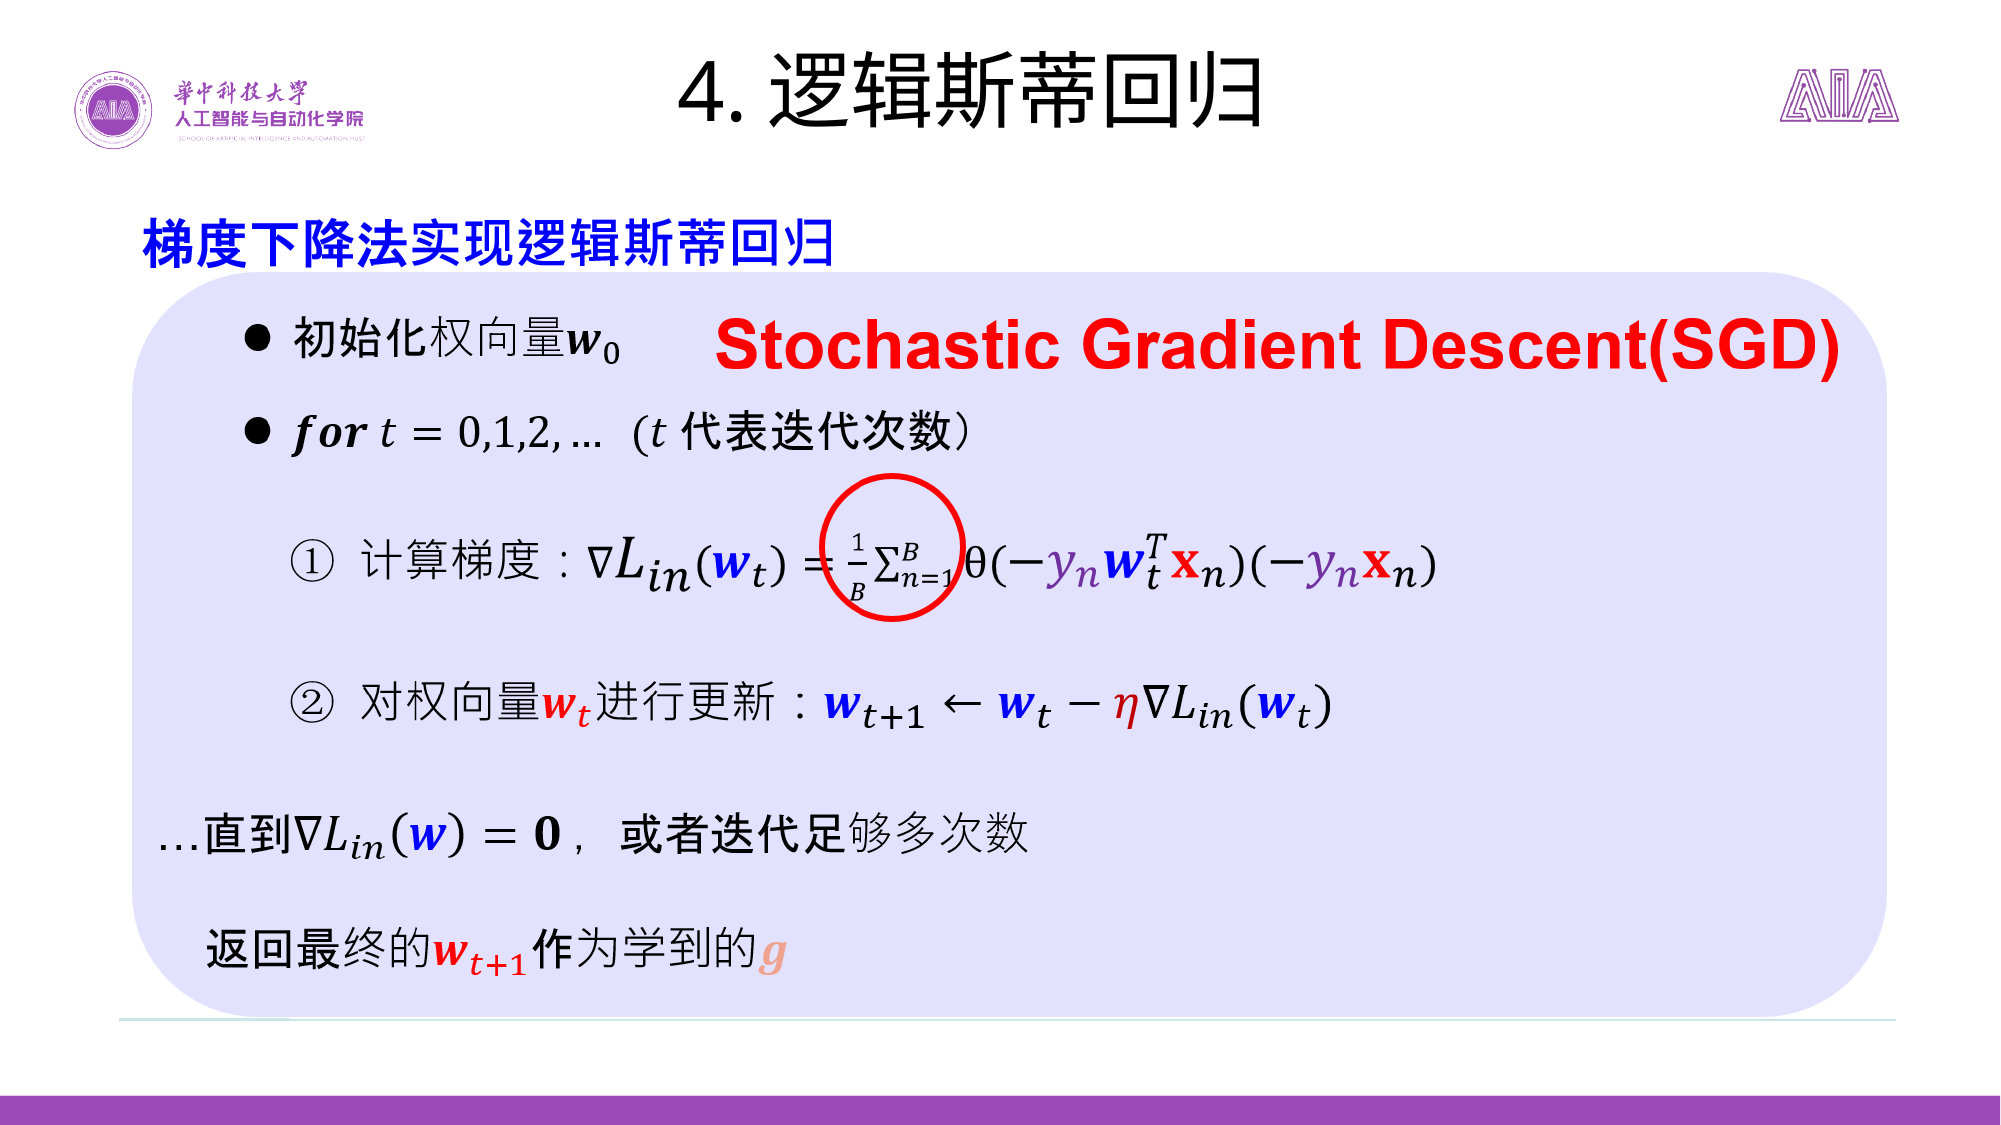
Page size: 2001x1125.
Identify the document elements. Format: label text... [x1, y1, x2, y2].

text_box 4.逻辑斯蒂回归 [547, 31, 1398, 146]
picture [0, 0, 2001, 1125]
